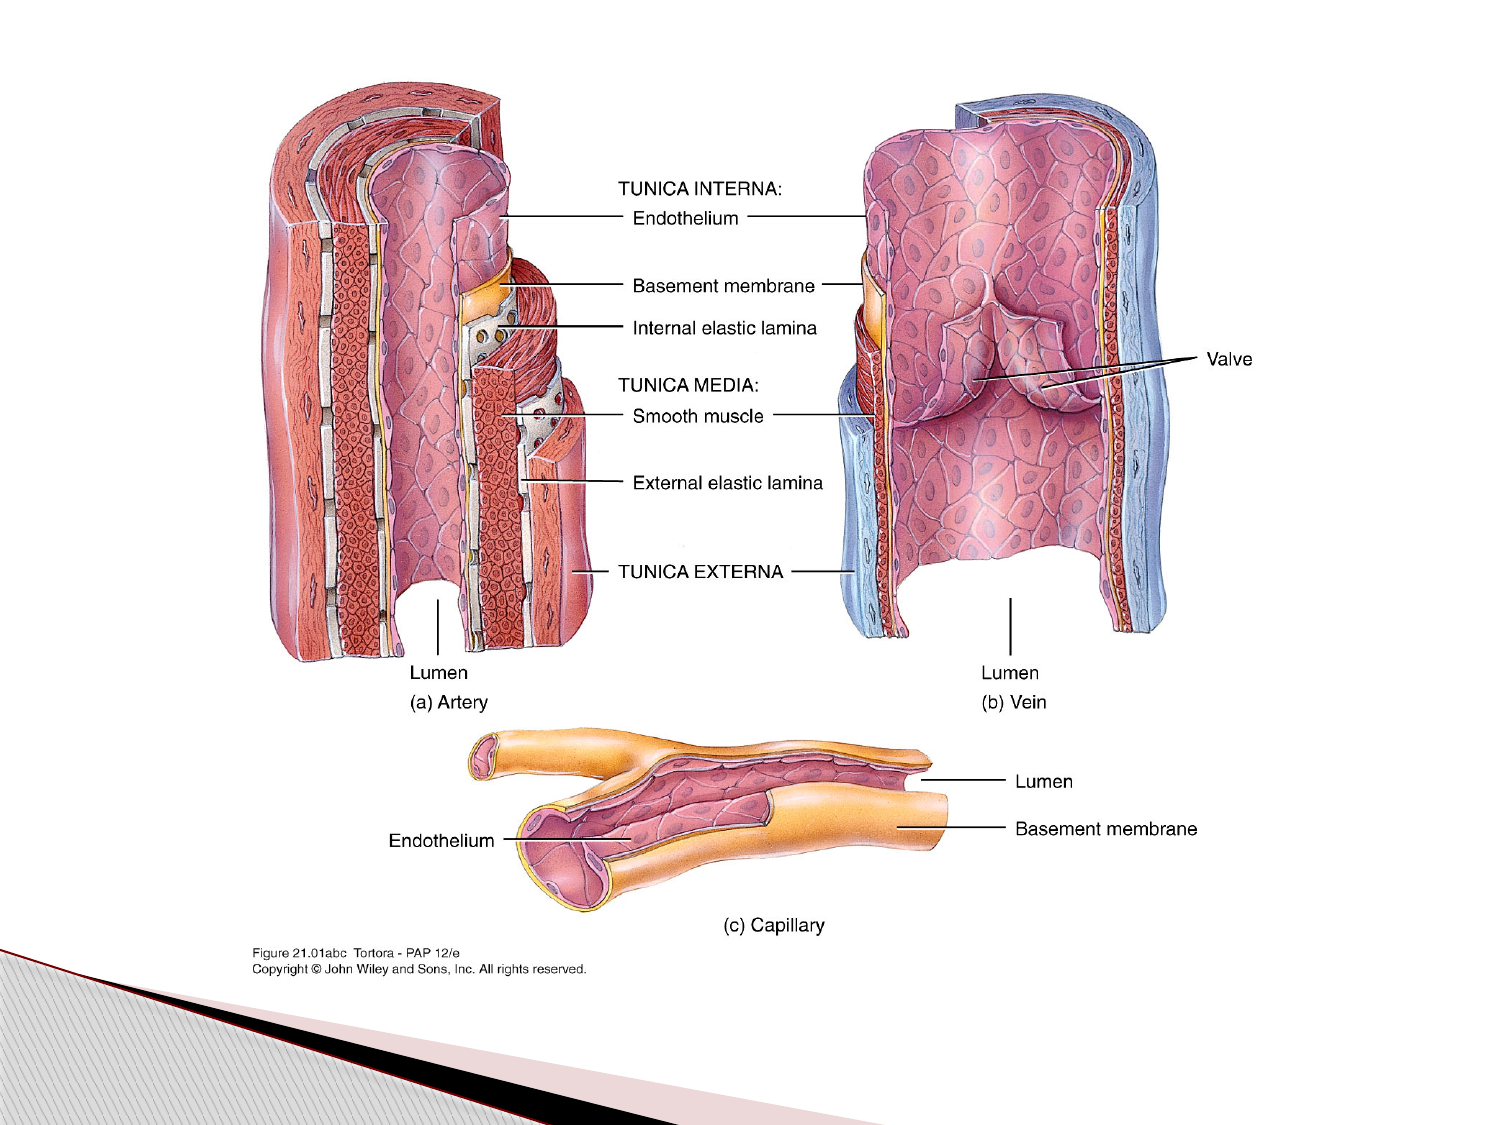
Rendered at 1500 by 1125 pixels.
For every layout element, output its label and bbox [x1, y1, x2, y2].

list [246, 70, 1254, 981]
